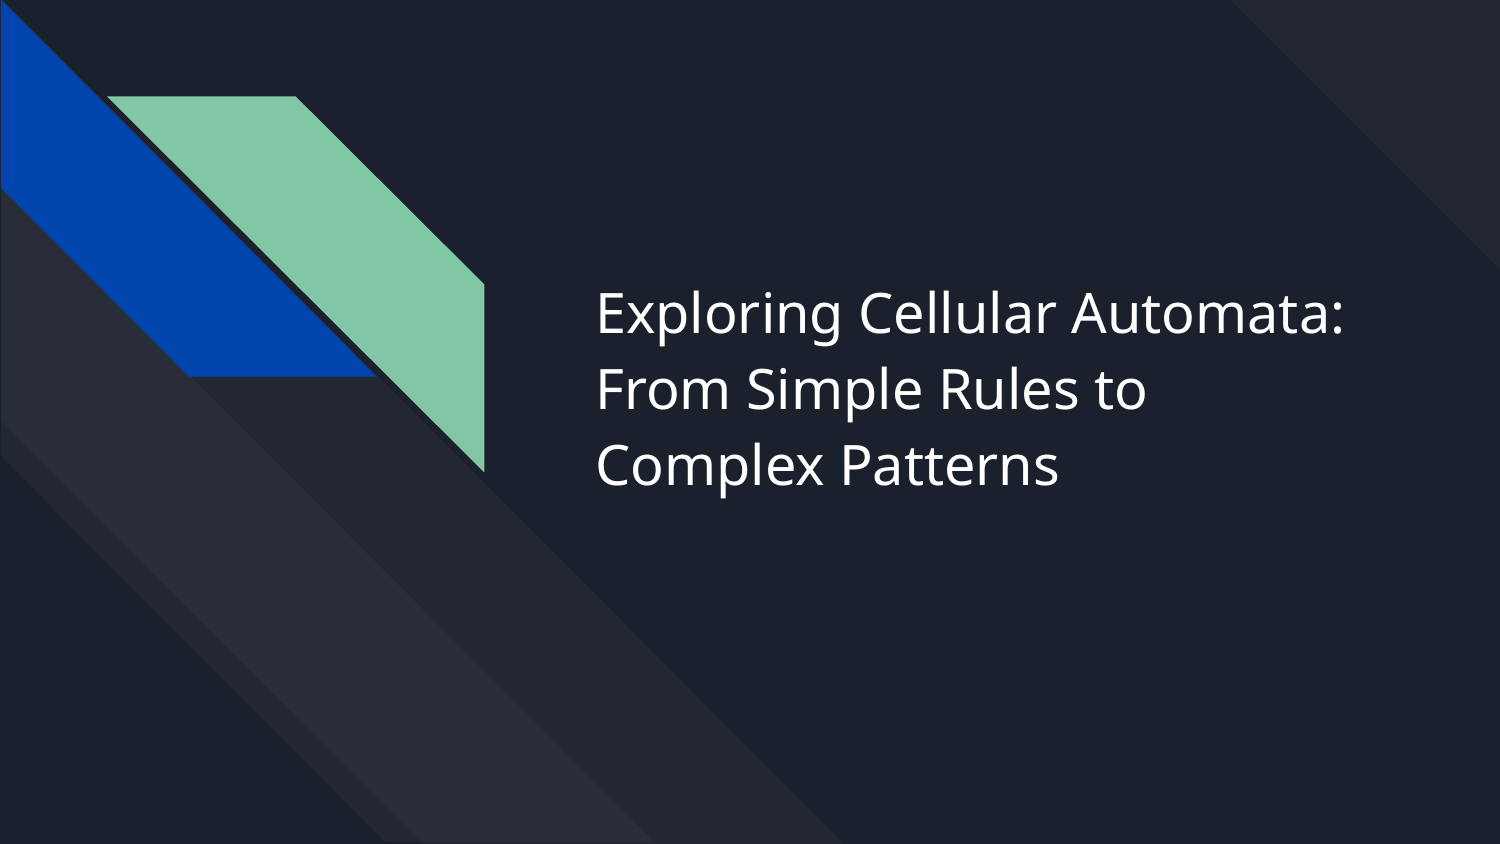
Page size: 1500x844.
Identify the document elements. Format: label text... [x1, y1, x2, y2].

title Exploring Cellular Automata: From Simple Rules to Complex Patterns [580, 258, 1404, 518]
